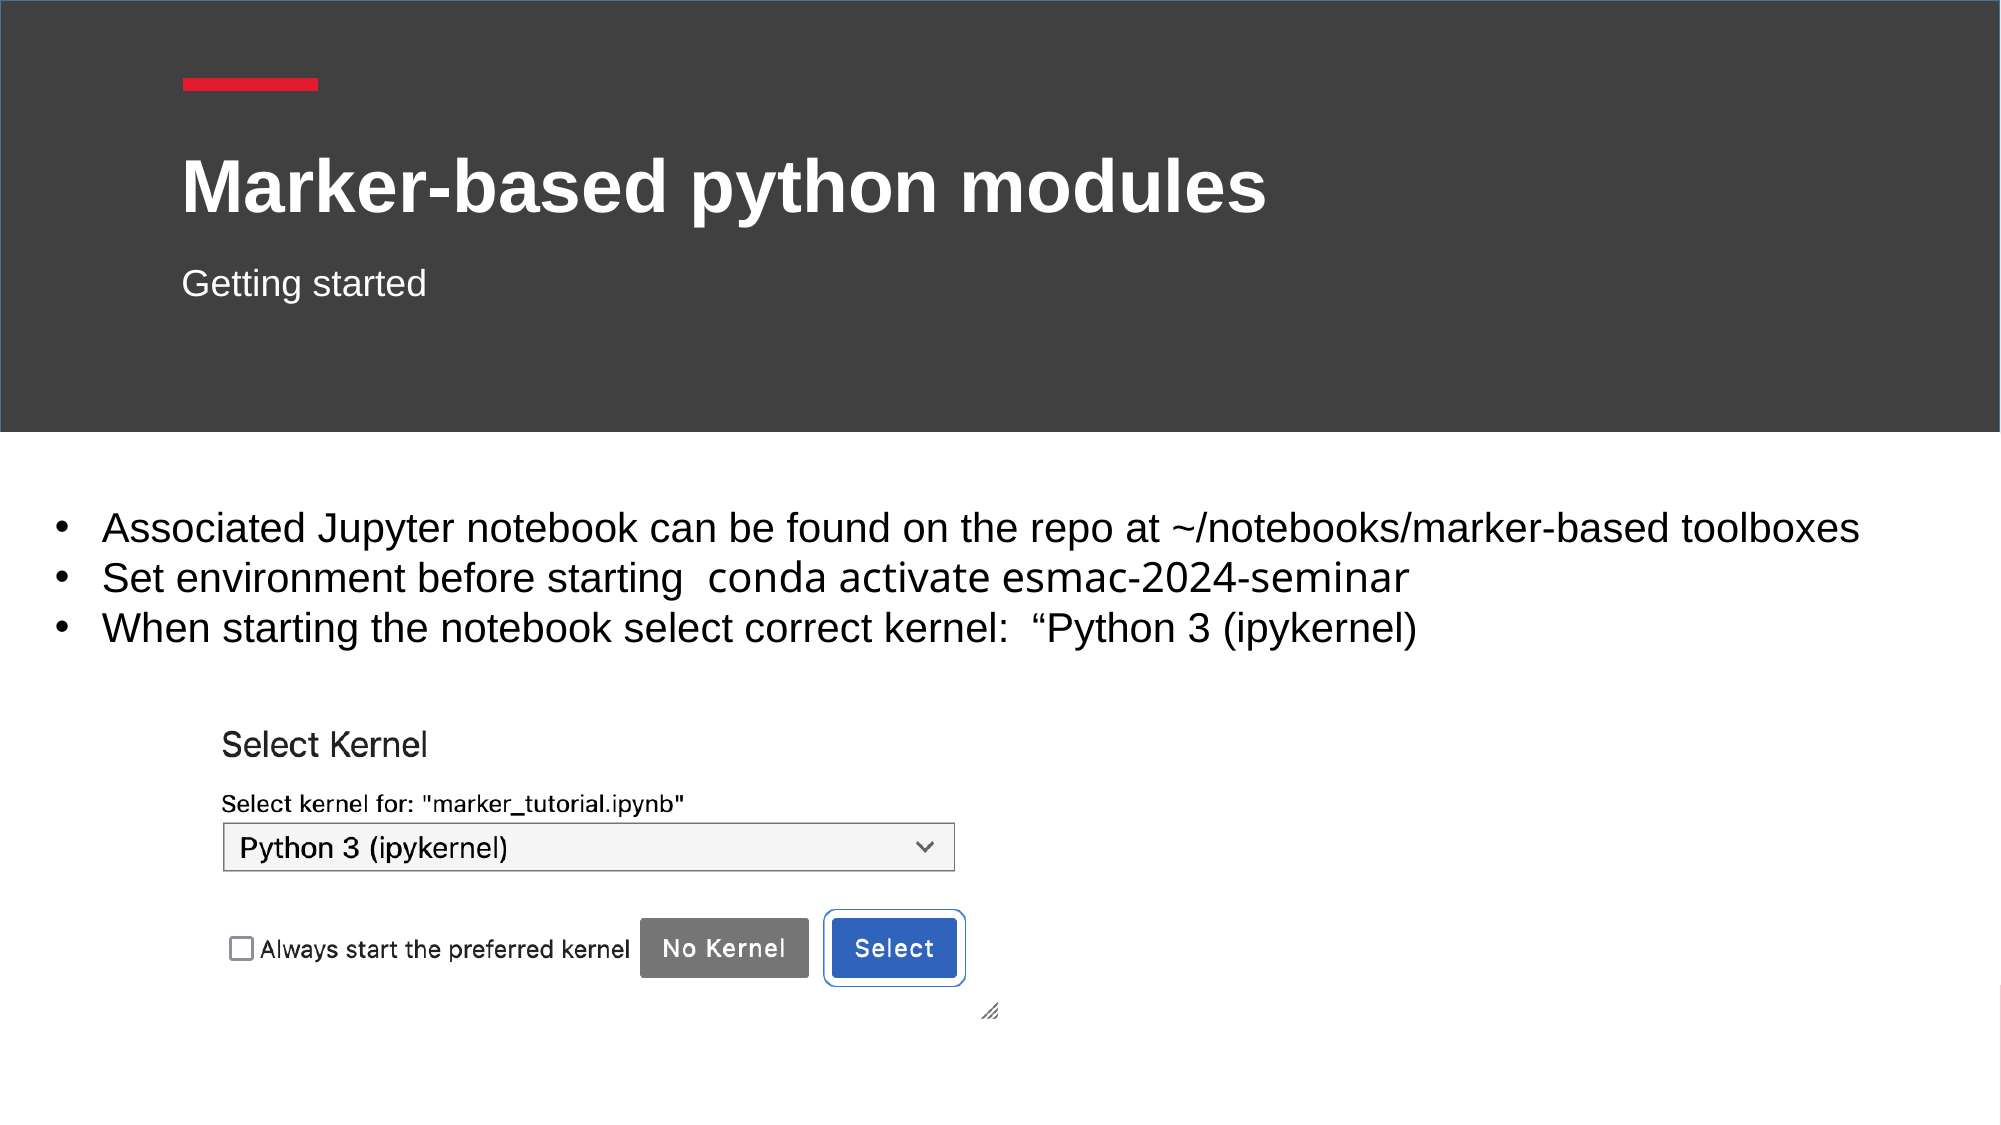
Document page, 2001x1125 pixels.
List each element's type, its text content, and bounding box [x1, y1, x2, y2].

list Getting started [181, 251, 1674, 388]
picture [176, 681, 998, 1020]
text_box Associated Jupyter notebook can be found on the repo at ~/notebooks/marker-based toolboxes Set environment before starting conda activate esmac-2024-seminar When starting the notebook select correct kernel: “Python 3 (ipykernel) [40, 493, 1956, 709]
text_box [0, 432, 2000, 1125]
title Marker-based python modules [181, 148, 1674, 251]
